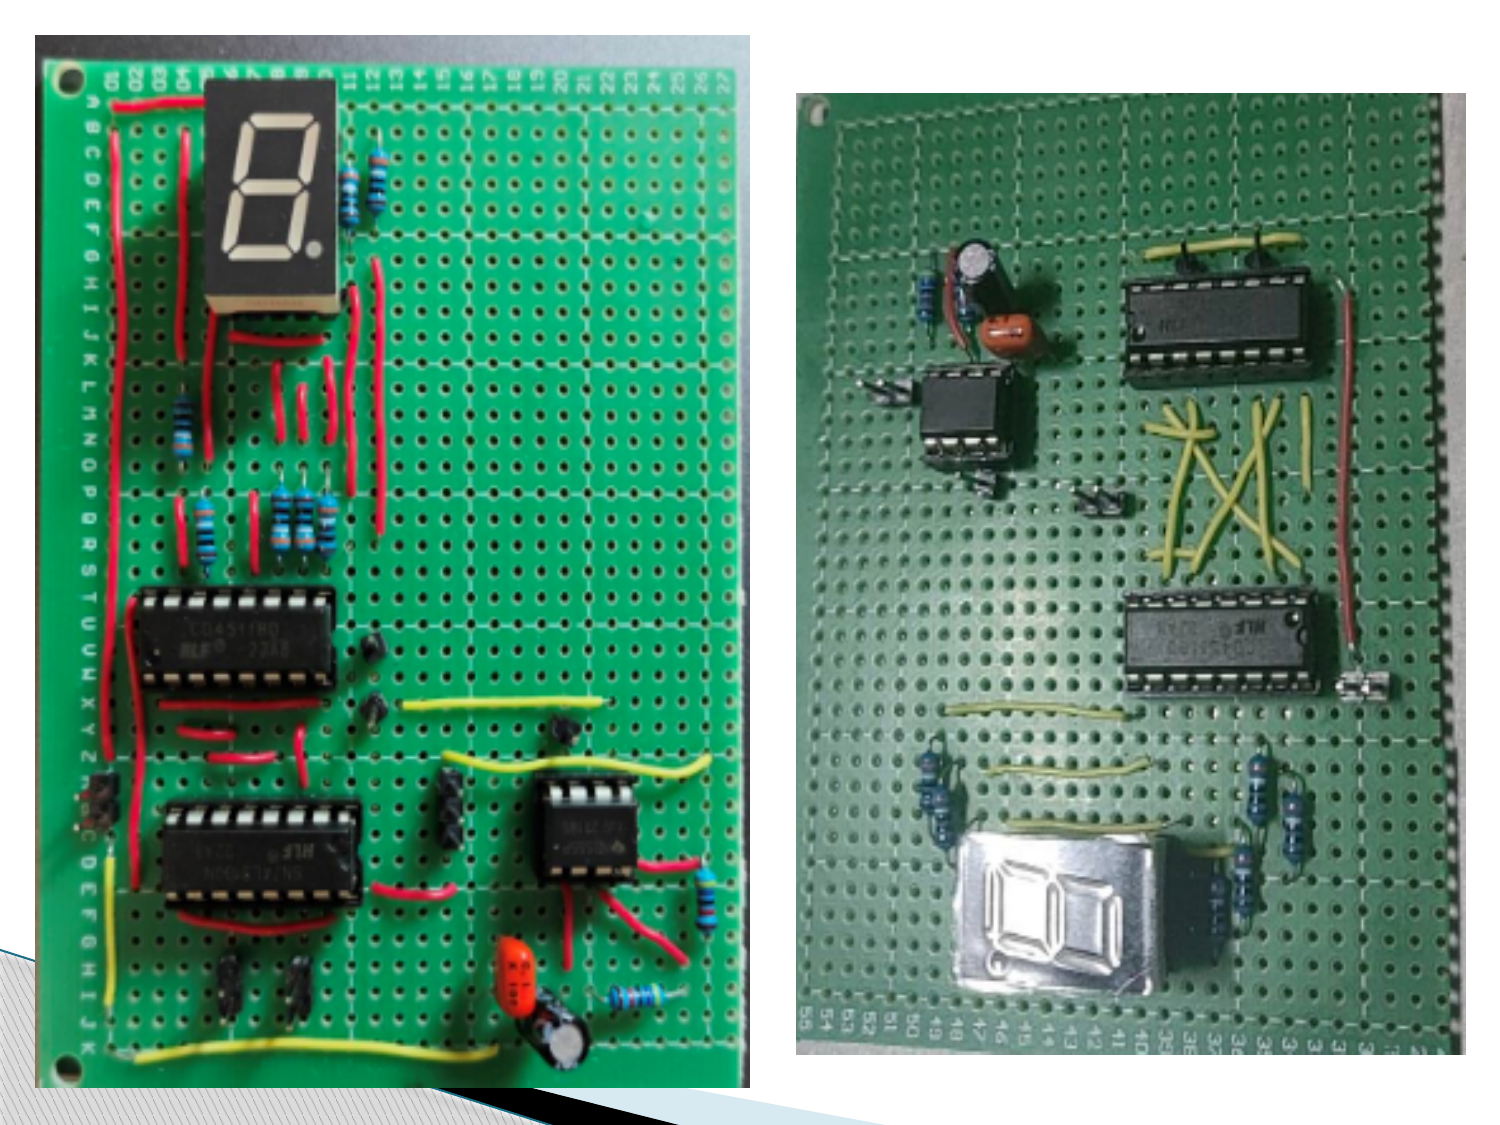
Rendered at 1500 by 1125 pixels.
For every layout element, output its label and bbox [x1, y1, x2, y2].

picture [796, 93, 1467, 1055]
picture [34, 34, 751, 1089]
